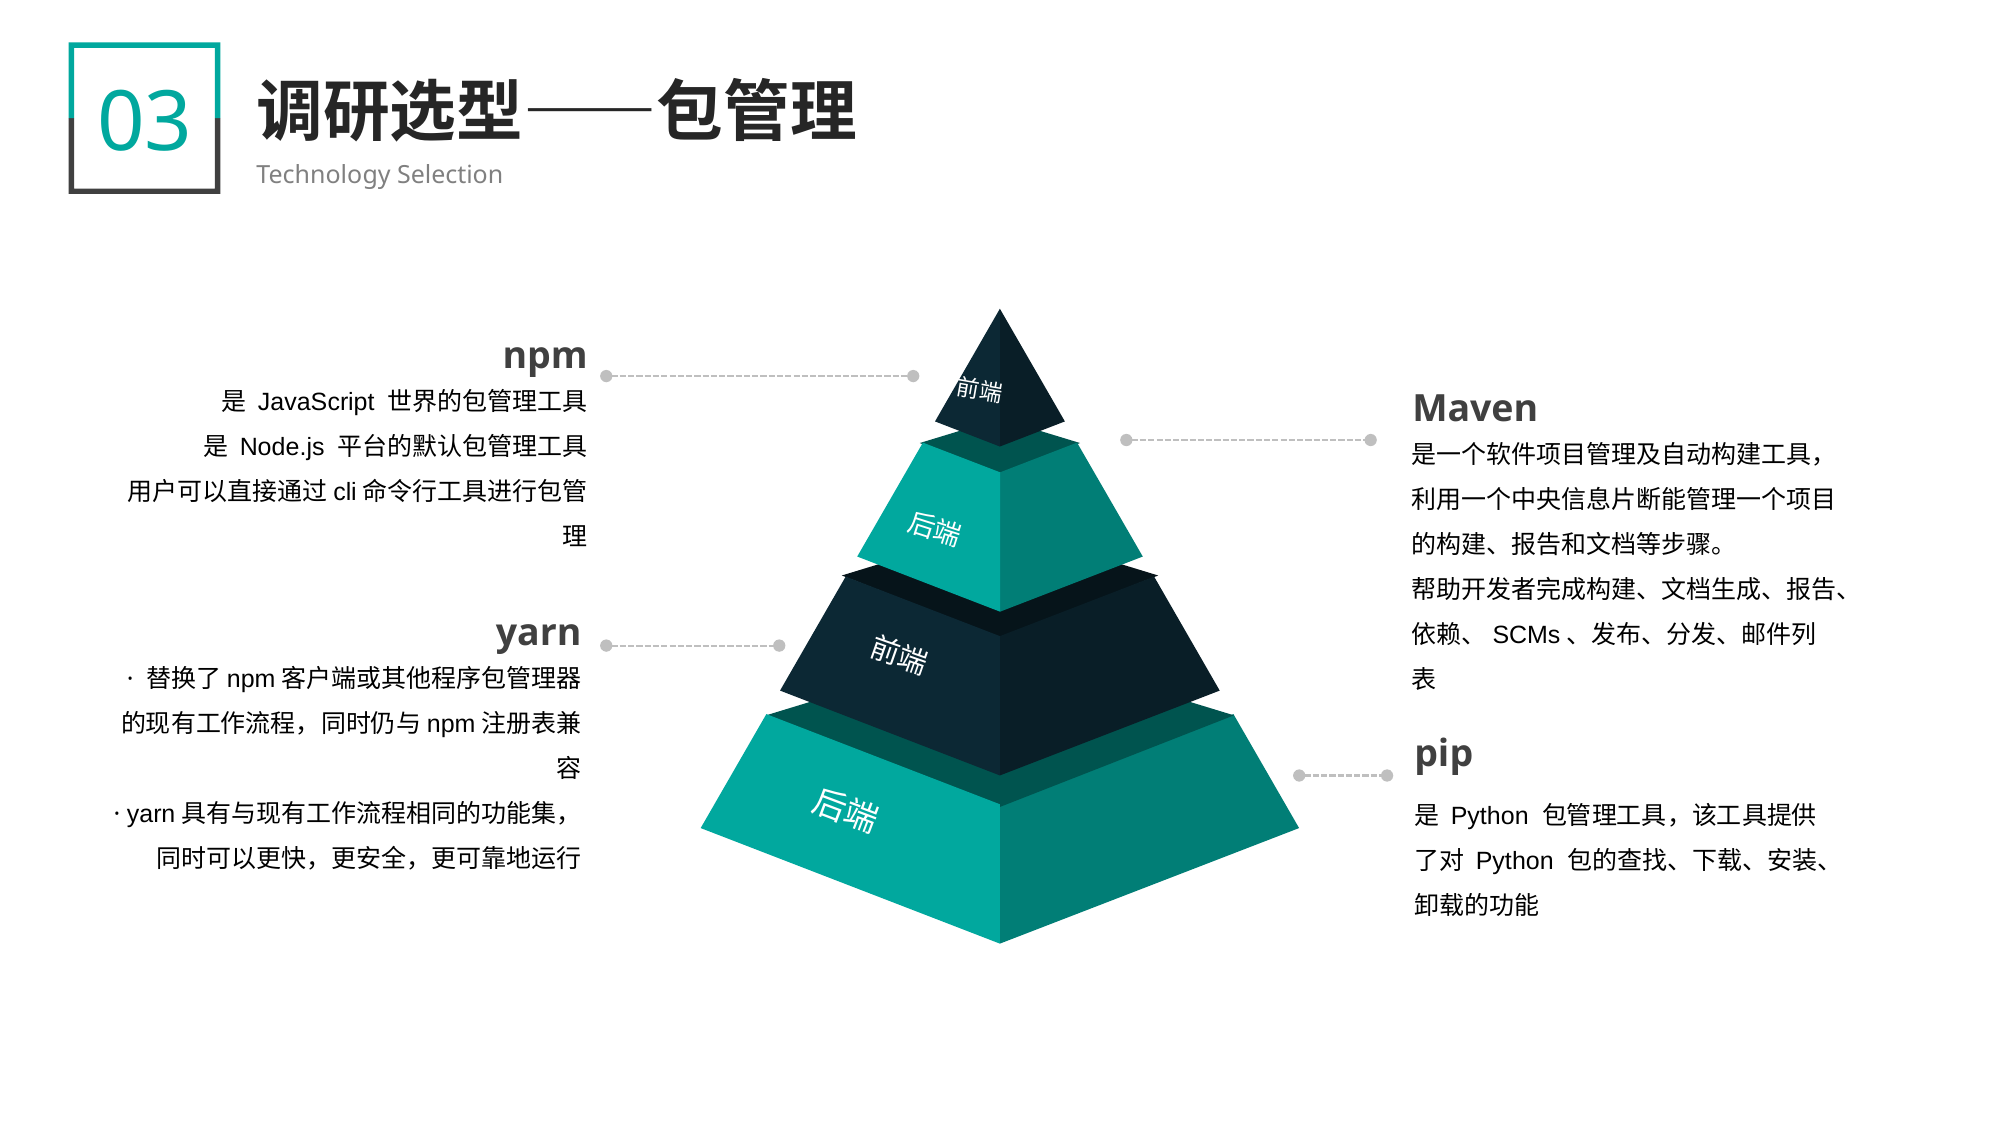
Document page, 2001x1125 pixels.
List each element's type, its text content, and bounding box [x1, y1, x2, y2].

text_box [68, 41, 221, 60]
text_box [68, 175, 221, 195]
text_box 03 [68, 60, 221, 175]
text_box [700, 308, 1300, 944]
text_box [1399, 721, 1857, 924]
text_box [241, 60, 960, 195]
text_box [95, 323, 603, 510]
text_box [89, 600, 597, 833]
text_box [1396, 376, 1854, 699]
